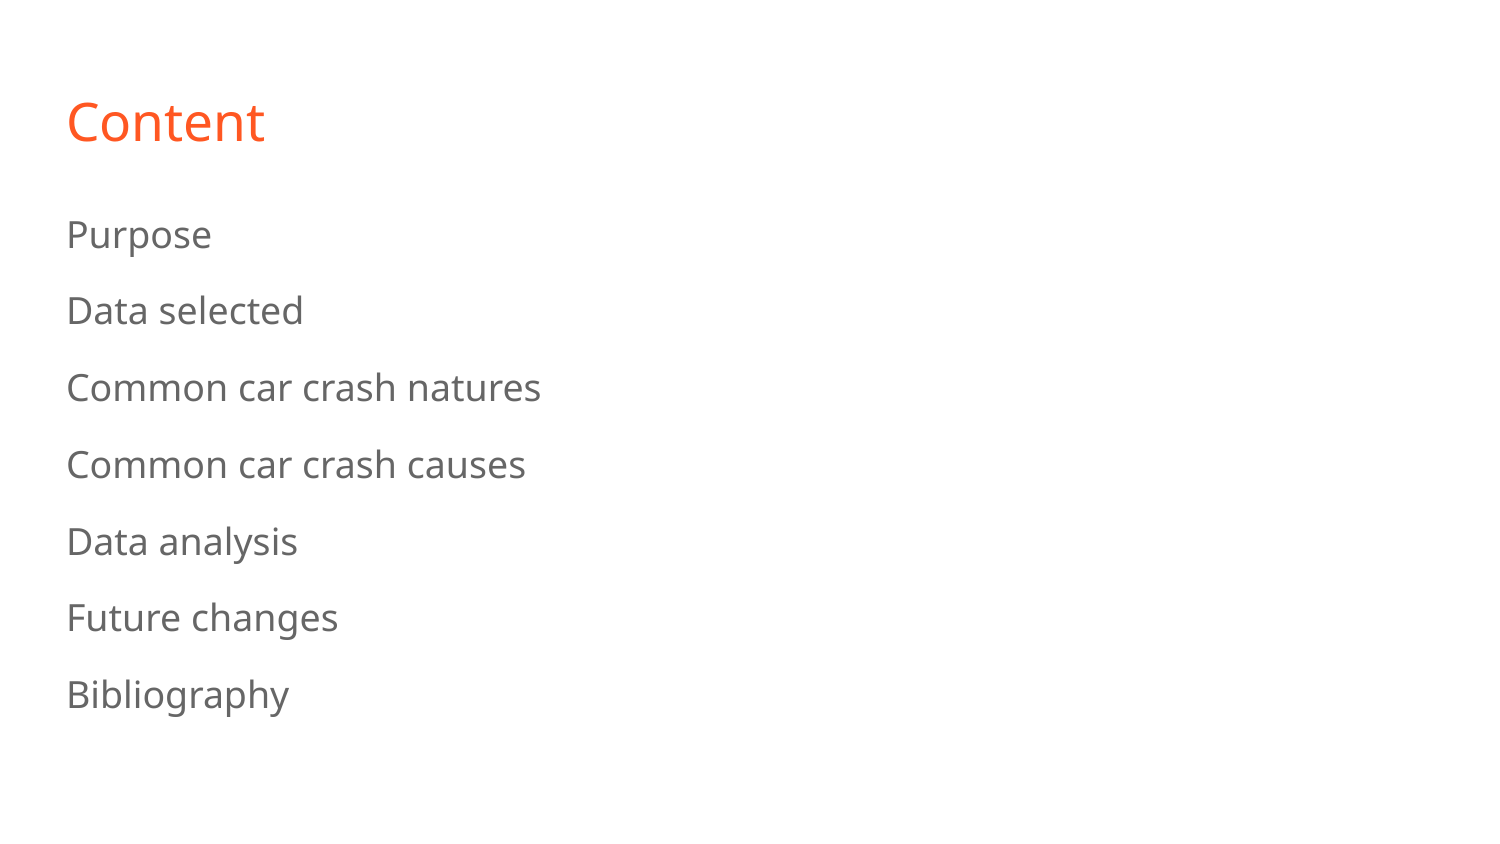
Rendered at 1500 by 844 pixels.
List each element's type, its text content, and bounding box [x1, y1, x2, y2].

title Content [51, 72, 1449, 167]
list Purpose Data selected Common car crash natures Common car crash causes Data analysis Future changes Bibliography [51, 189, 1449, 750]
